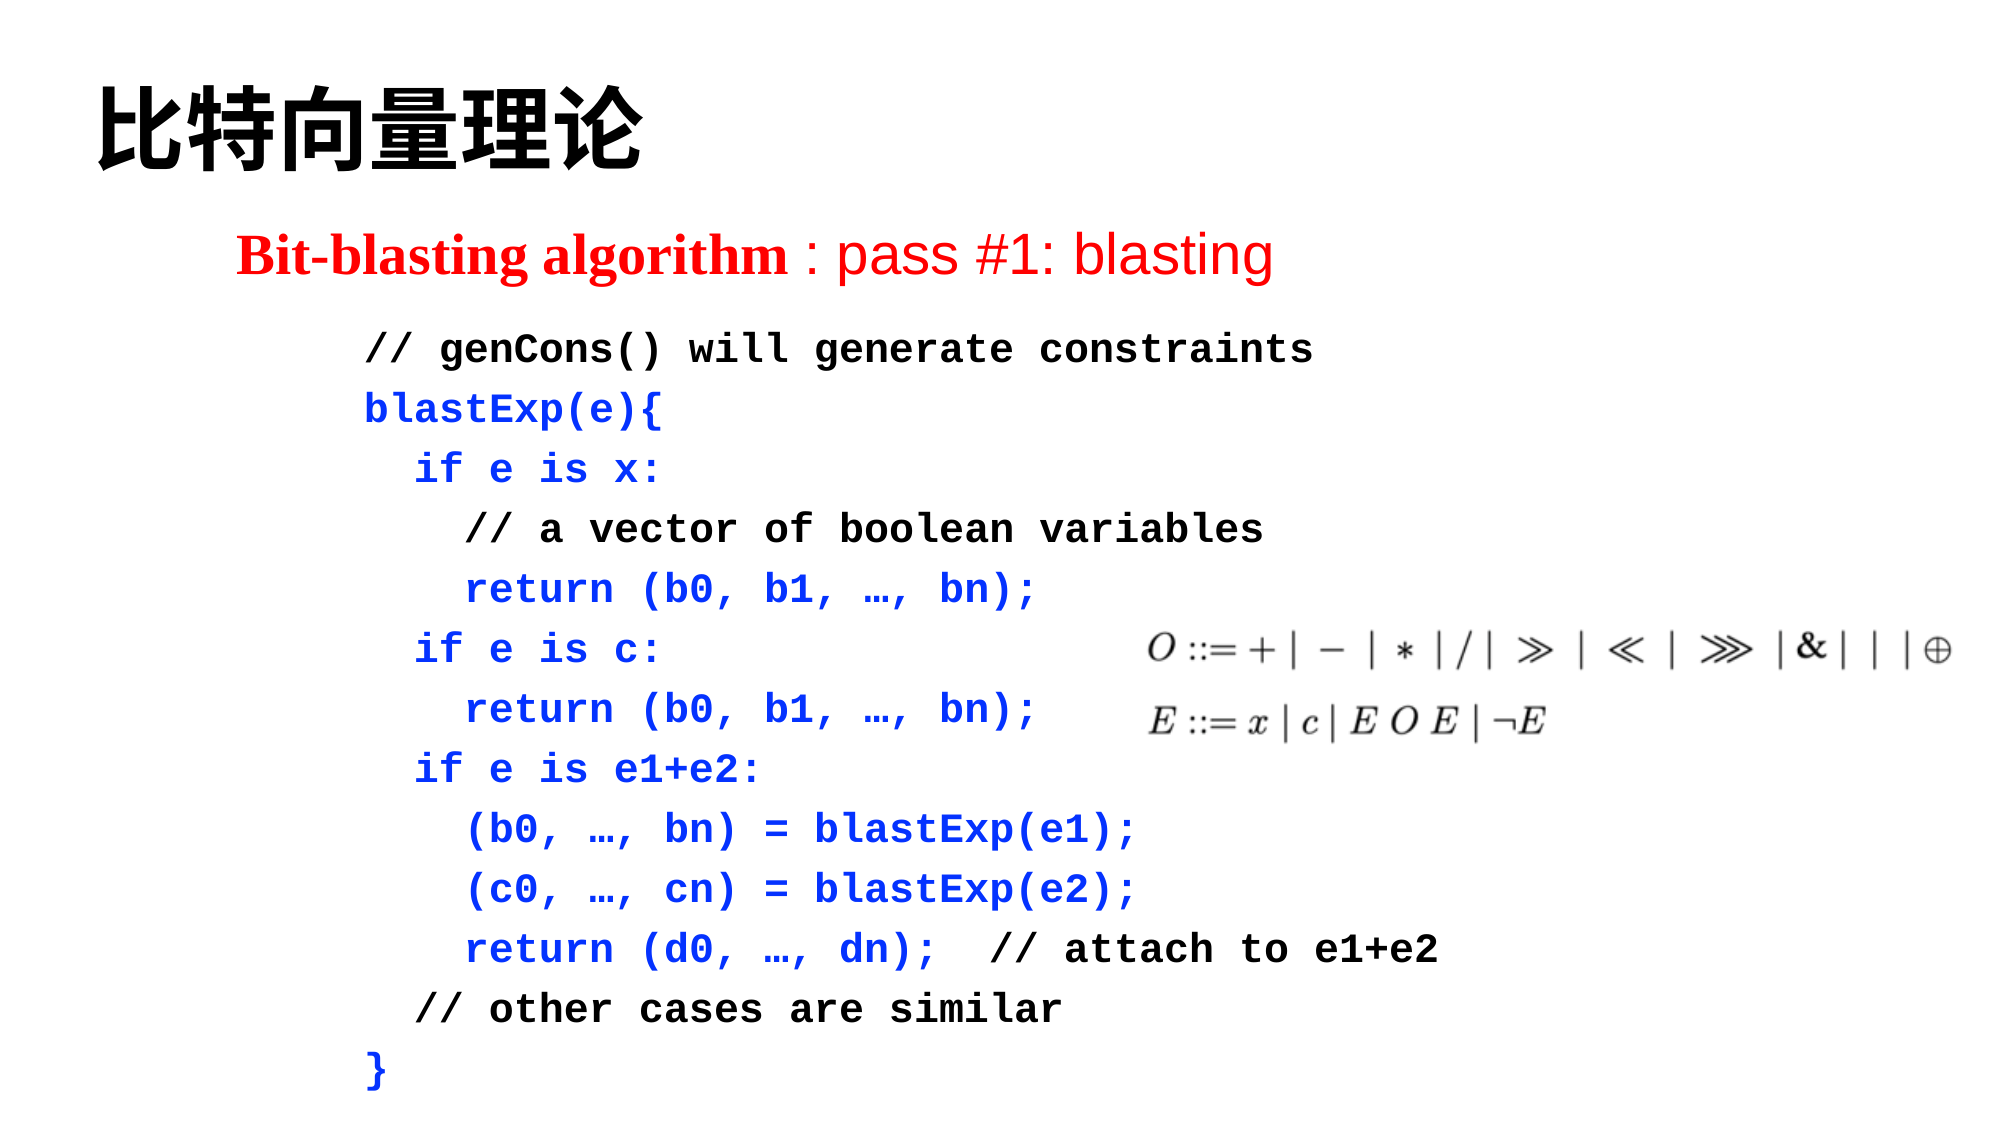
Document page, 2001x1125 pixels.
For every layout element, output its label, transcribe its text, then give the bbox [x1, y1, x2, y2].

text_box Bit-blasting algorithm : pass #1: blasting [221, 208, 1619, 294]
picture [1119, 614, 1976, 760]
text_box // genCons() will generate constraints blastExp(e){ if e is x: // a vector of boolean variables return (b0, b1, …, bn); if e is c: return (b0, b1, …, bn); if e is e1+e2: (b0, …, bn) = blastExp(e1); (c0, …, cn) = blastExp(e2); return (d0, …, dn); // attach to e1+e2 // other cases are similar } [349, 303, 1721, 1098]
title 比特向量理论 [78, 25, 1804, 243]
